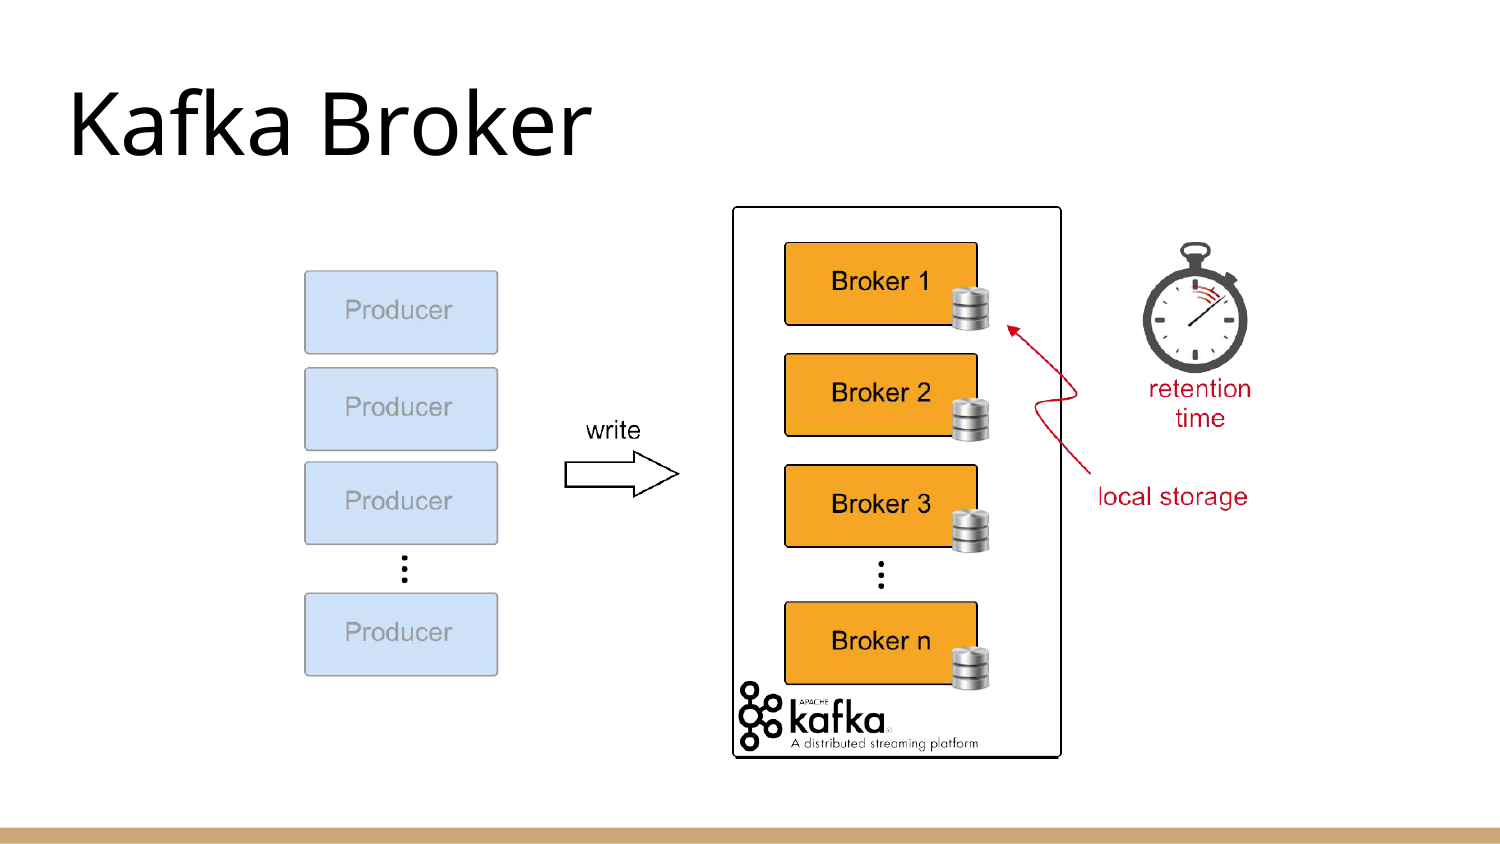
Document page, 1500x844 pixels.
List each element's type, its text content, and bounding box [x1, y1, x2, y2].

title Kafka Broker [51, 51, 1449, 189]
picture [171, 177, 1391, 784]
